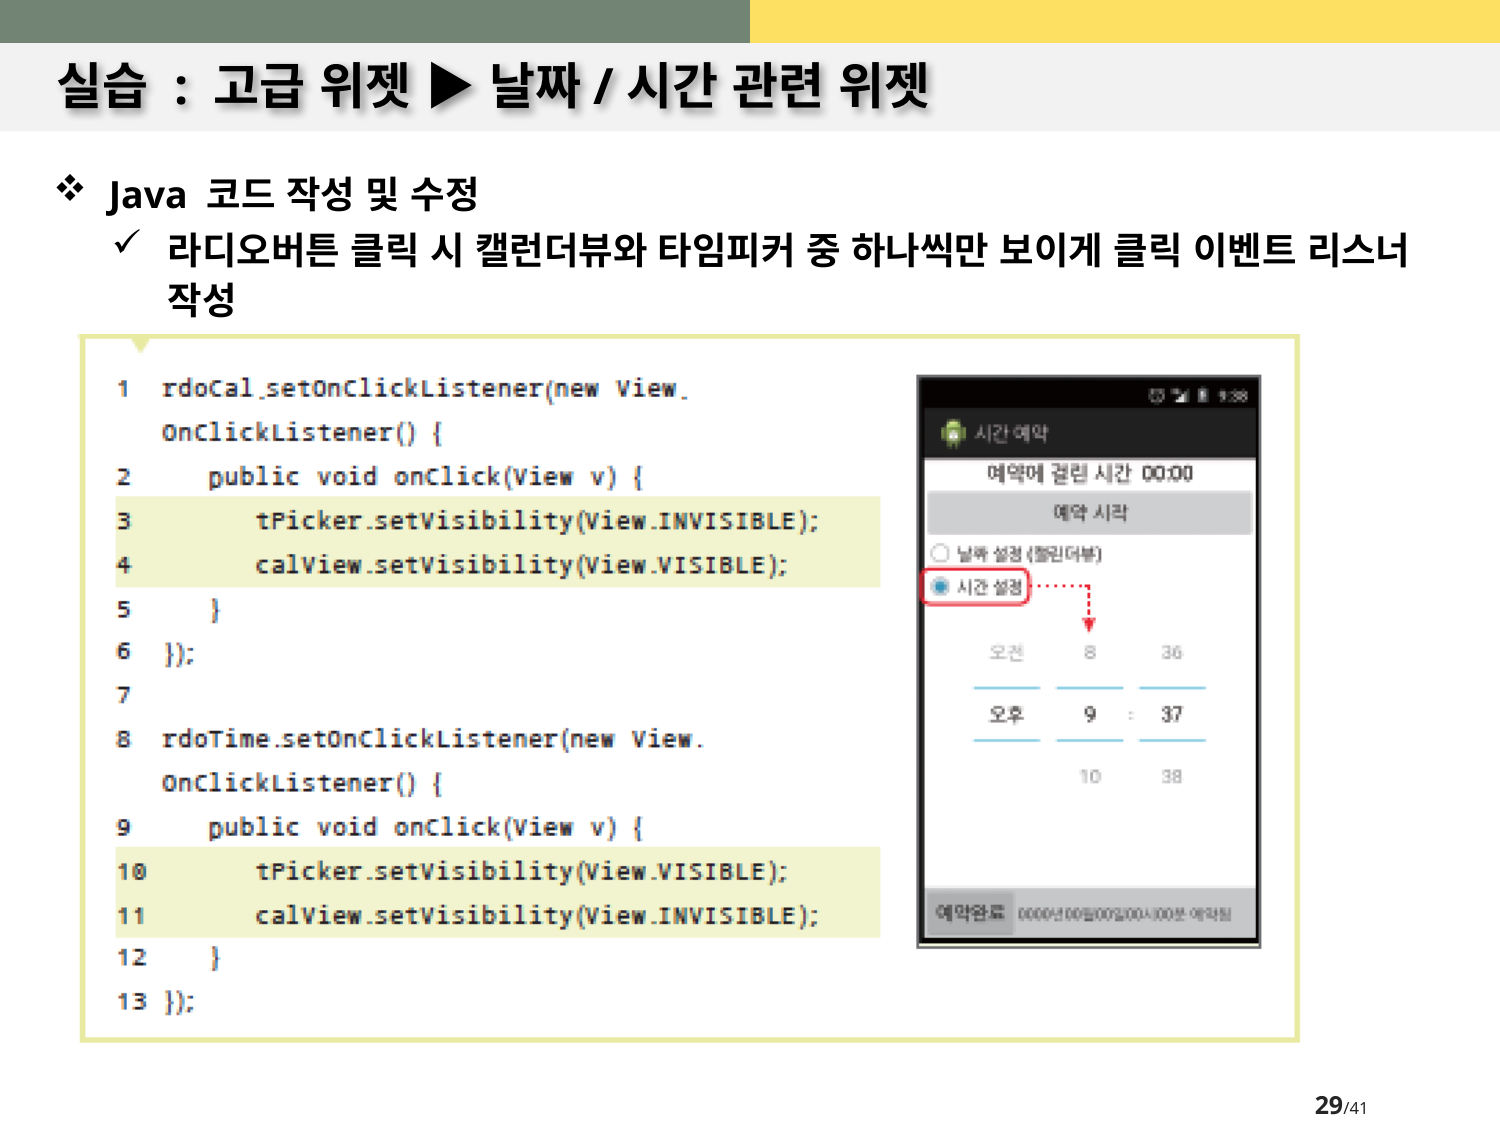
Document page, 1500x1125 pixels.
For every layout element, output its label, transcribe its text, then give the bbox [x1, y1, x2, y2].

list Java 코드 작성 및 수정 라디오버튼 클릭 시 캘런더뷰와 타임피커 중 하나씩만 보이게 클릭 이벤트 리스너 작성 [38, 158, 1456, 1033]
title 실습 : 고급 위젯 ▶ 날짜/시간 관련 위젯 [41, 42, 1459, 128]
picture [69, 333, 1314, 1054]
